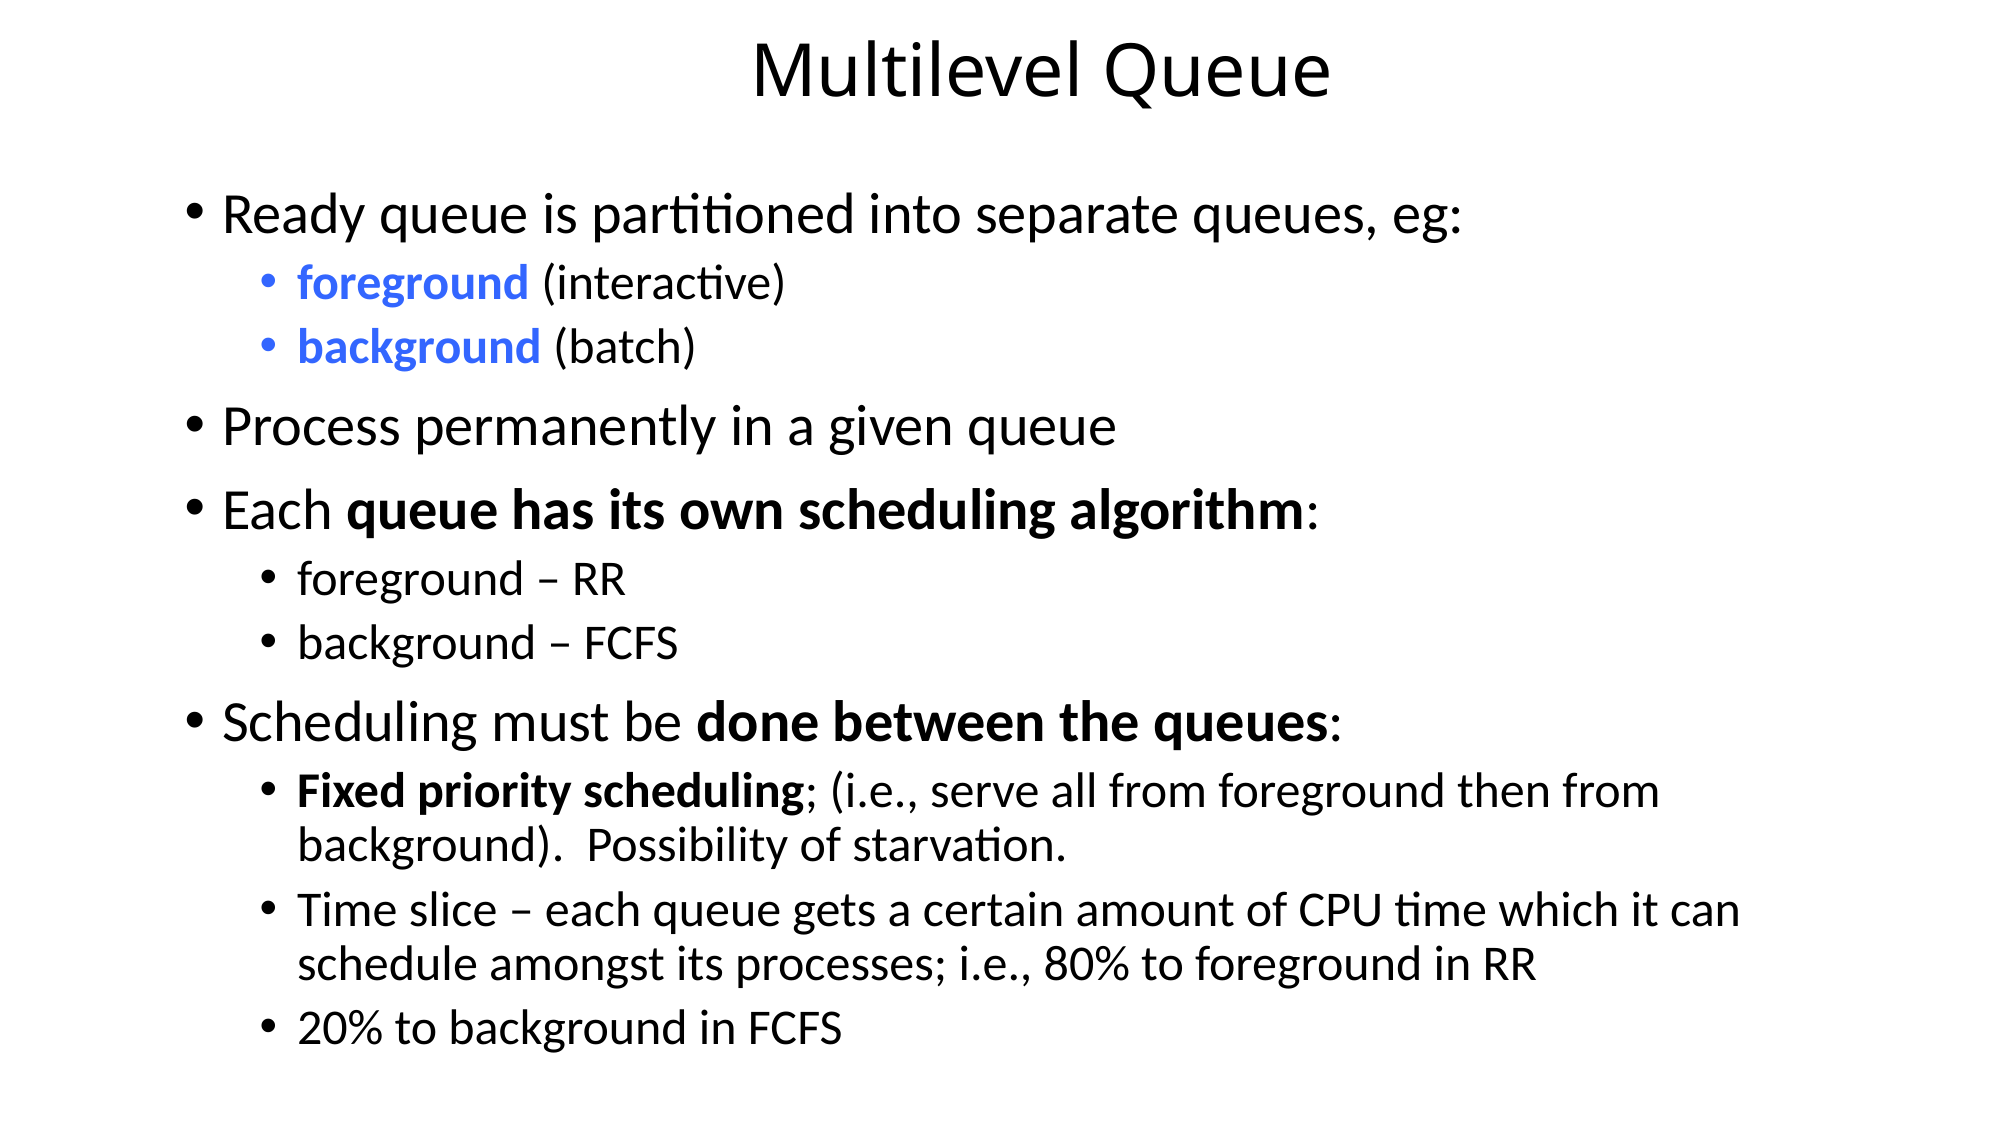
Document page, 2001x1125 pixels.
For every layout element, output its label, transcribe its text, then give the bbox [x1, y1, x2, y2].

list Ready queue is partitioned into separate queues, eg: foreground (interactive) background (batch) Process permanently in a given queue Each queue has its own scheduling algorithm: foreground – RR background – FCFS Scheduling must be done between the queues: Fixed priority scheduling; (i.e., serve all from foreground then from background). Possibility of starvation. Time slice – each queue gets a certain amount of CPU time which it can schedule amongst its processes; i.e., 80% to foreground in RR 20% to background in FCFS [169, 175, 1911, 1125]
title Multilevel Queue [409, 25, 1675, 120]
